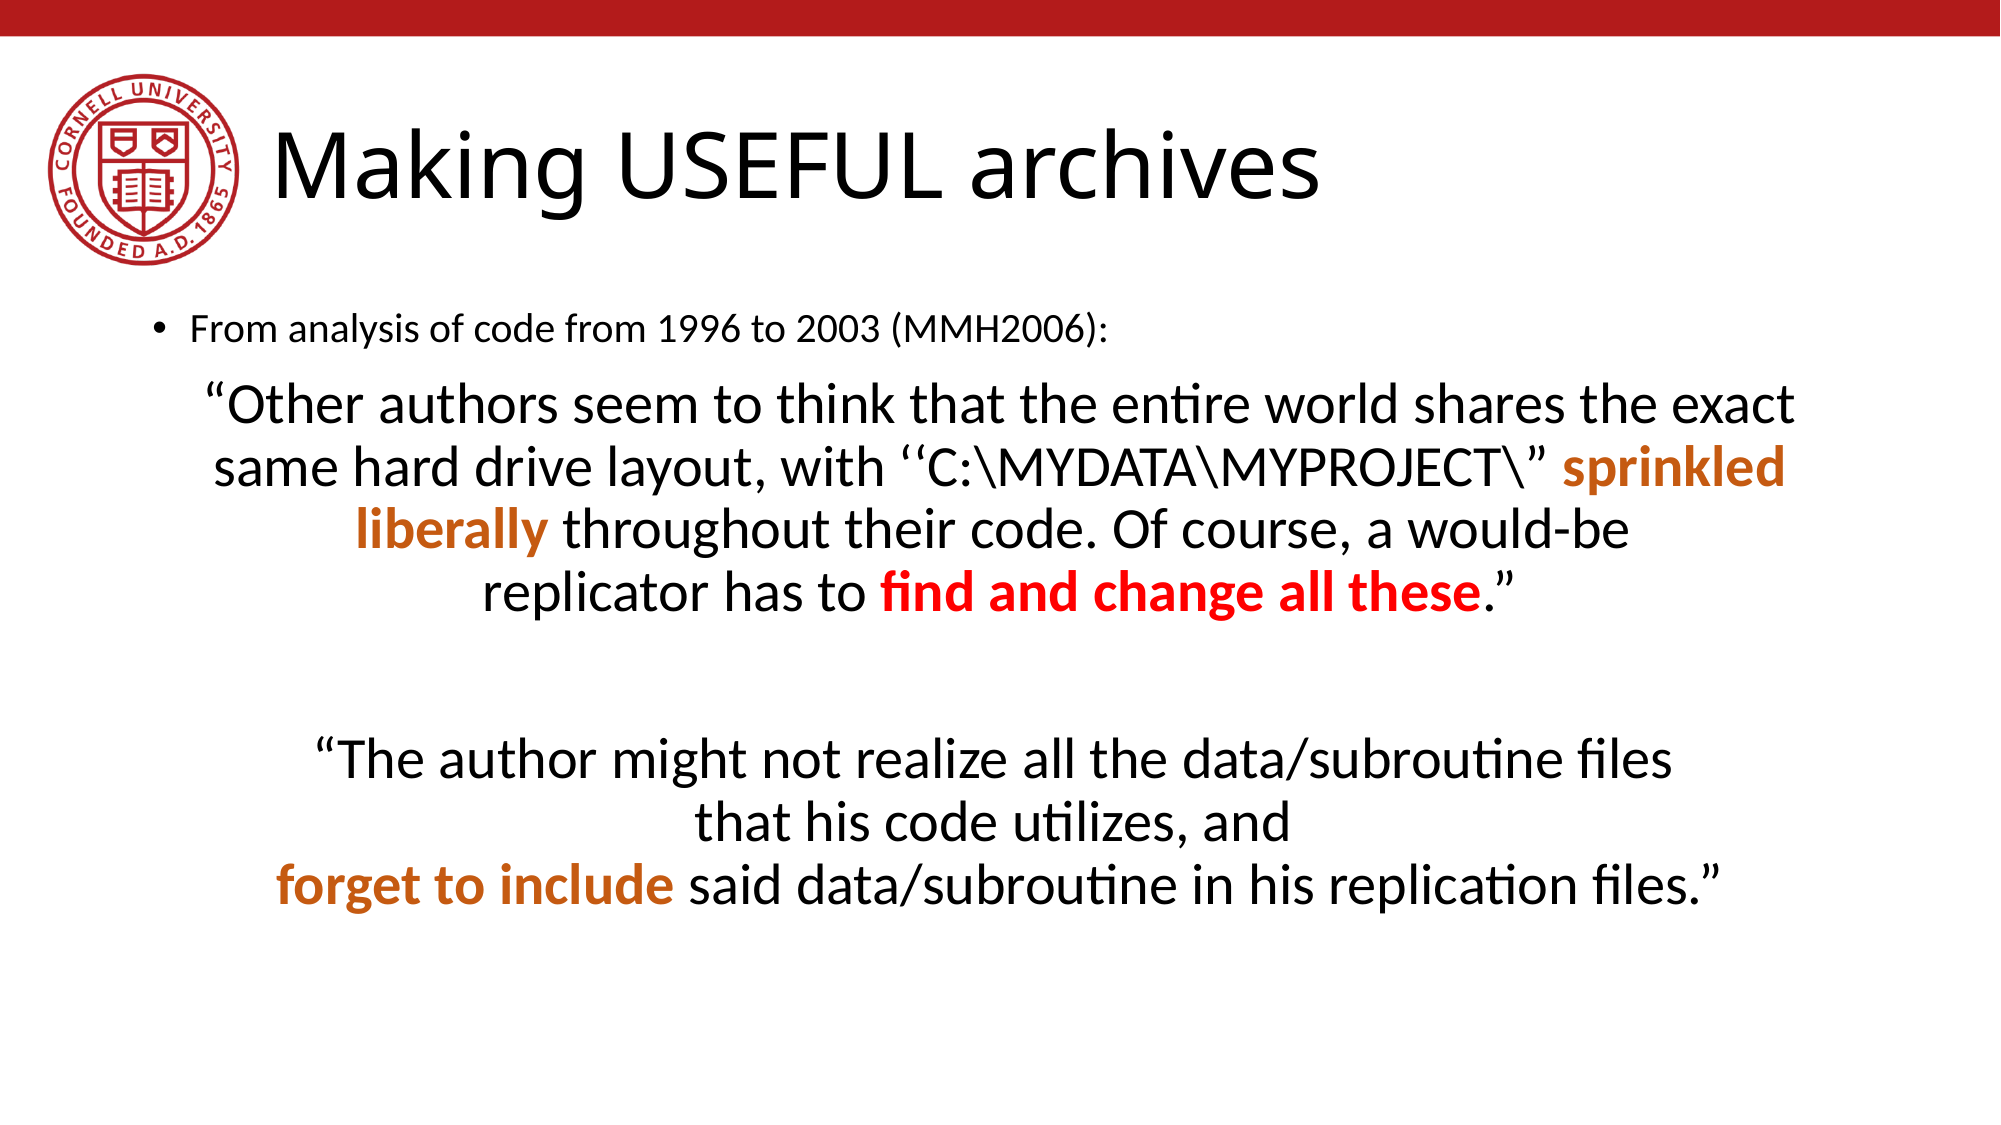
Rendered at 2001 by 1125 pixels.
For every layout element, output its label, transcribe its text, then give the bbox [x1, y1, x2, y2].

title Making USEFUL archives [255, 59, 1860, 278]
list From analysis of code from 1996 to 2003 (MMH2006): “Other authors seem to think that the entire world shares the exact same hard drive layout, with ‘‘C:\MYDATA\MYPROJECT\” sprinkled liberally throughout their code. Of course, a would-be replicator has to find and change all these.” “The author might not realize all the data/subroutine files that his code utilizes, and forget to include said data/subroutine in his replication files.” [137, 299, 1863, 1014]
picture [39, 65, 255, 274]
